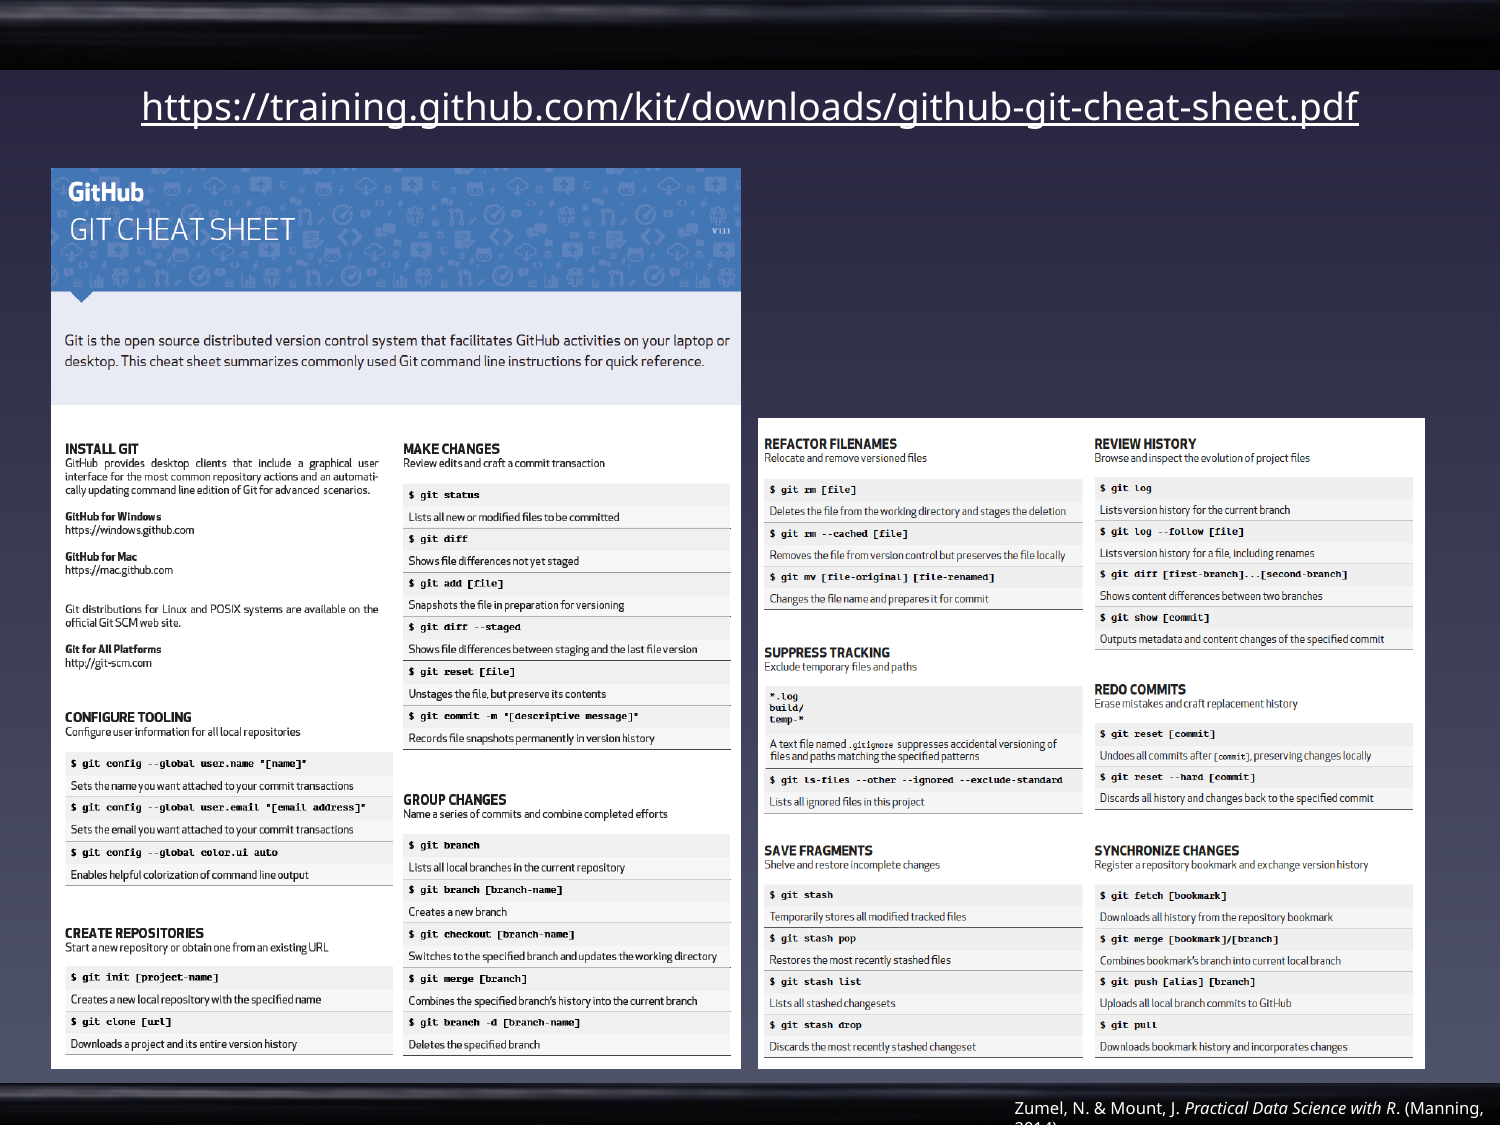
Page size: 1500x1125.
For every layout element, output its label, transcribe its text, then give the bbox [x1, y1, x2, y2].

title https://training.github.com/kit/downloads/github-git-cheat-sheet.pdf [75, 75, 1425, 263]
picture [758, 418, 1426, 1069]
picture [0, 0, 1500, 70]
picture [0, 1083, 1500, 1125]
picture [51, 168, 741, 1069]
